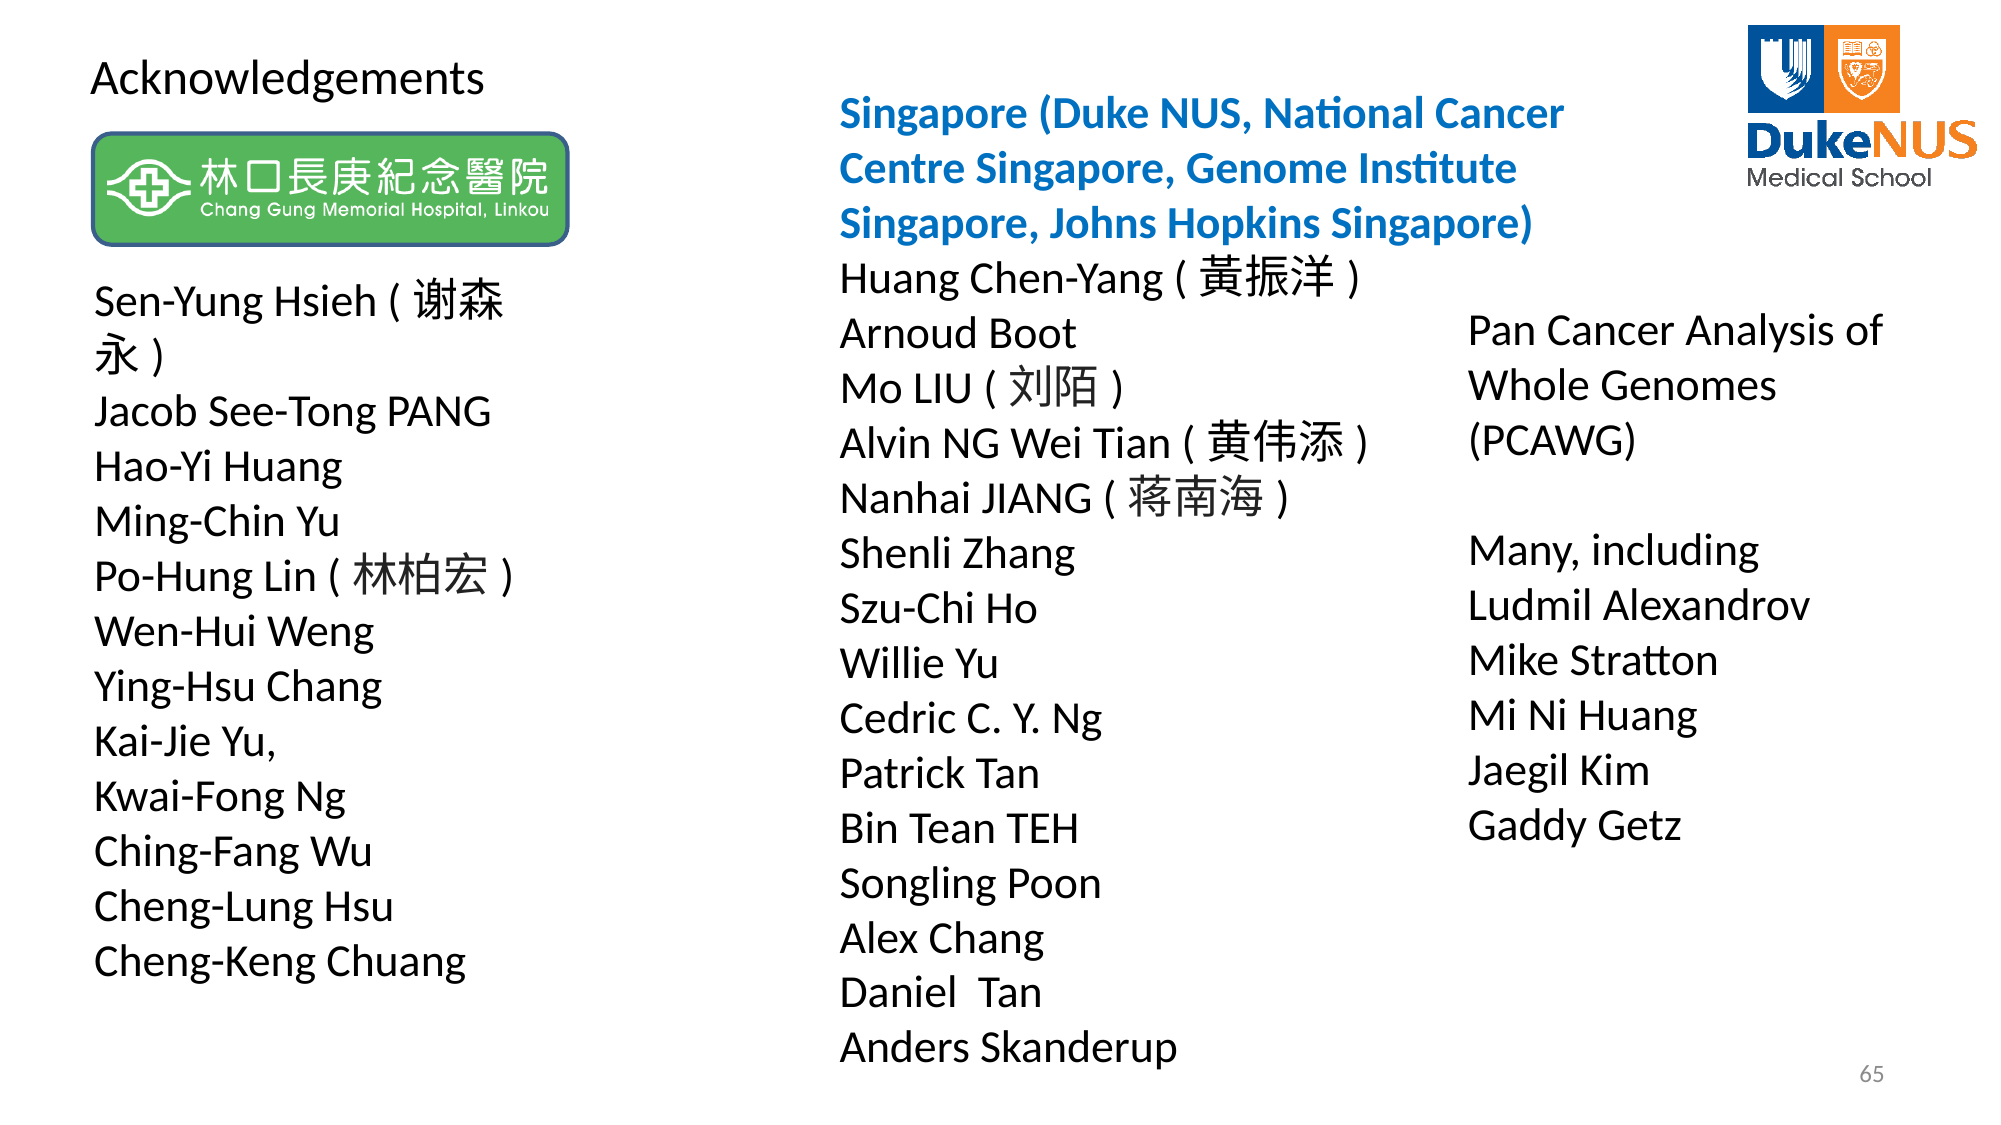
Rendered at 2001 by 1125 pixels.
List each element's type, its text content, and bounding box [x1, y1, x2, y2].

picture [1737, 12, 1978, 189]
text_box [92, 133, 568, 245]
list Singapore (Duke NUS, National Cancer Centre Singapore, Genome Institute Singapore, Johns Hopkins Singapore) Huang Chen-Yang (黃振洋) Arnoud Boot Mo LIU (刘陌) Alvin NG Wei Tian (黄伟添) Nanhai JIANG (蒋南海) Shenli Zhang Szu-Chi Ho Willie Yu Cedric C. Y. Ng Patrick Tan Bin Tean TEH Songling Poon Alex Chang Daniel Tan Anders Skanderup [824, 75, 1699, 1103]
text_box [975, 537, 1025, 588]
slide_number 65 [1433, 1042, 1900, 1103]
list Sen-Yung Hsieh (谢森永) Jacob See-Tong PANG Hao-Yi Huang Ming-Chin Yu Po-Hung Lin (林柏宏) Wen-Hui Weng Ying-Hsu Chang Kai-Jie Yu, Kwai-Fong Ng Ching-Fang Wu Cheng-Lung Hsu Cheng-Keng Chuang [79, 263, 582, 1008]
title Acknowledgements [75, 37, 1213, 113]
text_box Pan Cancer Analysis of Whole Genomes (PCAWG) Many, including Ludmil Alexandrov Mike Stratton Mi Ni Huang Jaegil Kim Gaddy Getz [1452, 291, 1955, 863]
